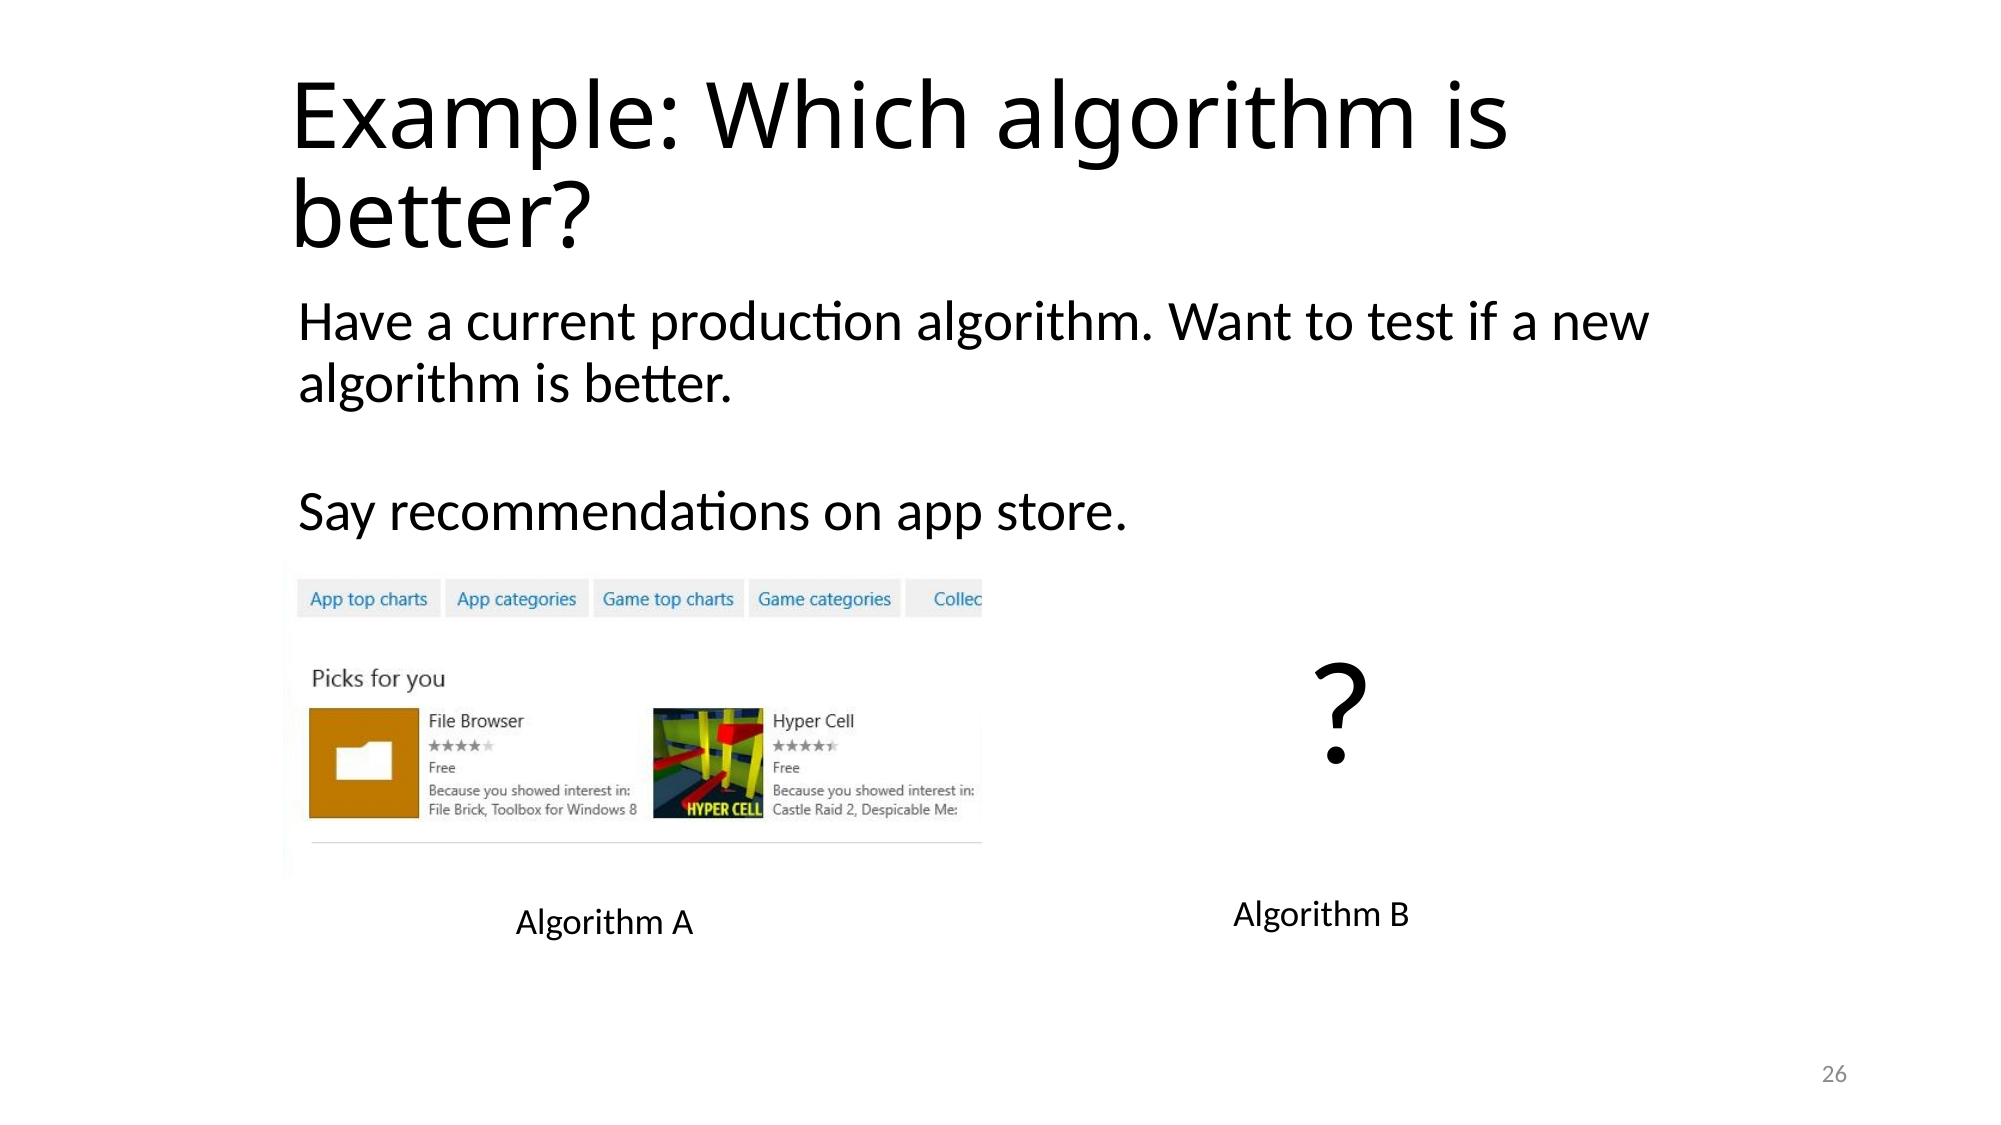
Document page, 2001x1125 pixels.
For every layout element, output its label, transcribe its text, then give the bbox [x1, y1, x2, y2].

slide_number 26 [1412, 1042, 1863, 1103]
text_box Algorithm B [1211, 876, 1717, 952]
text_box Algorithm A [493, 884, 1000, 960]
text_box ? [1284, 618, 1432, 814]
picture [283, 560, 982, 878]
list Have a current production algorithm. Want to test if a new algorithm is better. Say recommendations on app store. [283, 195, 1717, 554]
title Example: Which algorithm is better? [274, 59, 1707, 278]
